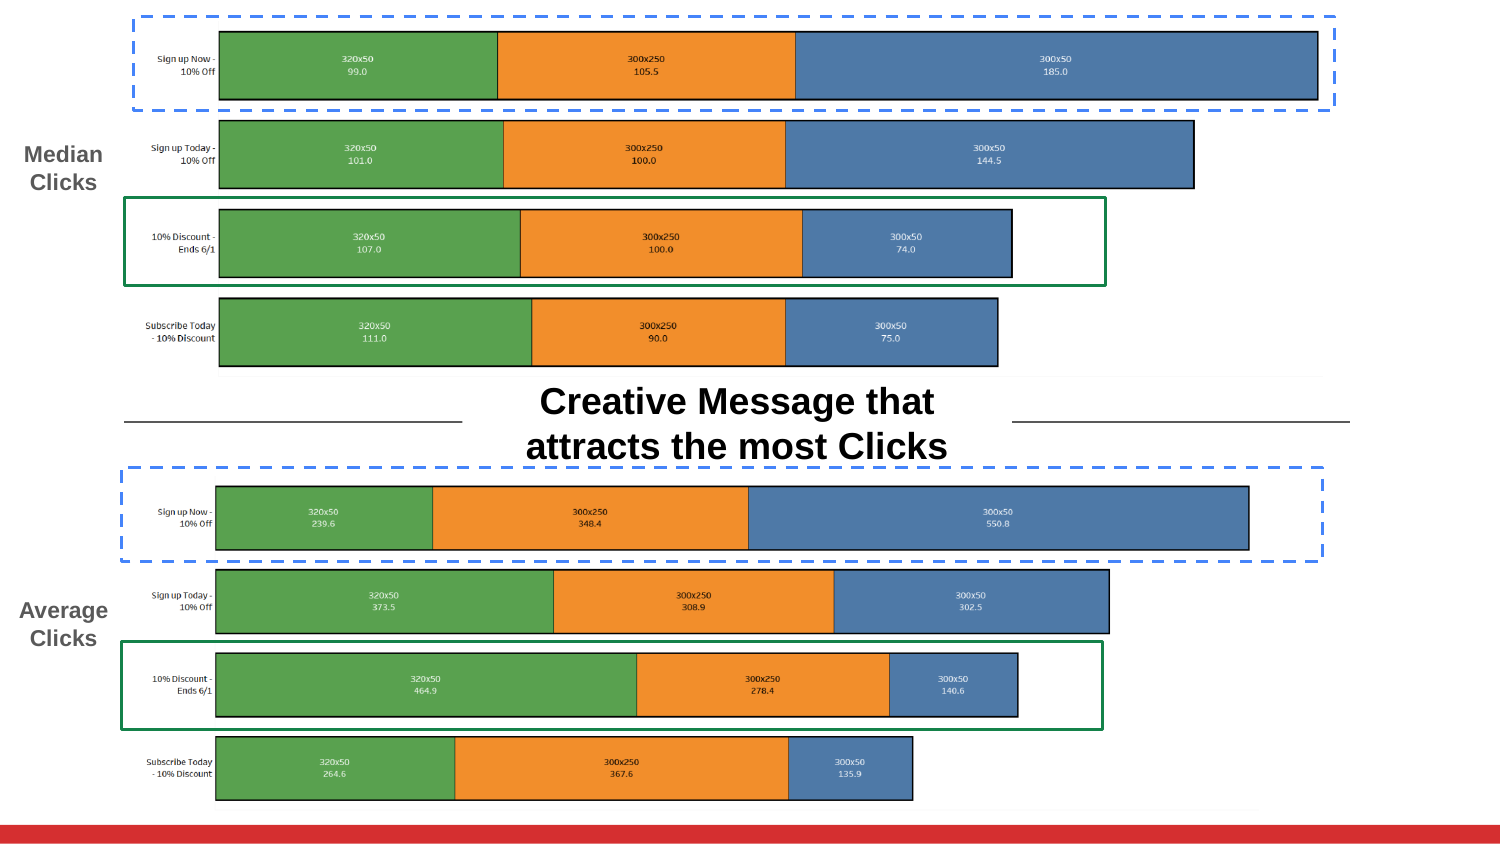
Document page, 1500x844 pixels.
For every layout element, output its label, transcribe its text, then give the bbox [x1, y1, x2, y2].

text_box Median Clicks [5, 123, 122, 212]
text_box [121, 467, 1323, 562]
text_box [1324, 16, 1335, 111]
text_box [124, 197, 139, 286]
text_box [121, 641, 139, 730]
text_box [133, 16, 143, 111]
text_box Creative Message that attracts the most Clicks [462, 393, 1012, 421]
text_box Average Clicks [3, 579, 125, 668]
picture [144, 17, 1324, 377]
picture [144, 473, 1259, 816]
text_box Creative Message that attracts the most Clicks [462, 431, 1012, 451]
text_box [0, 824, 1500, 844]
